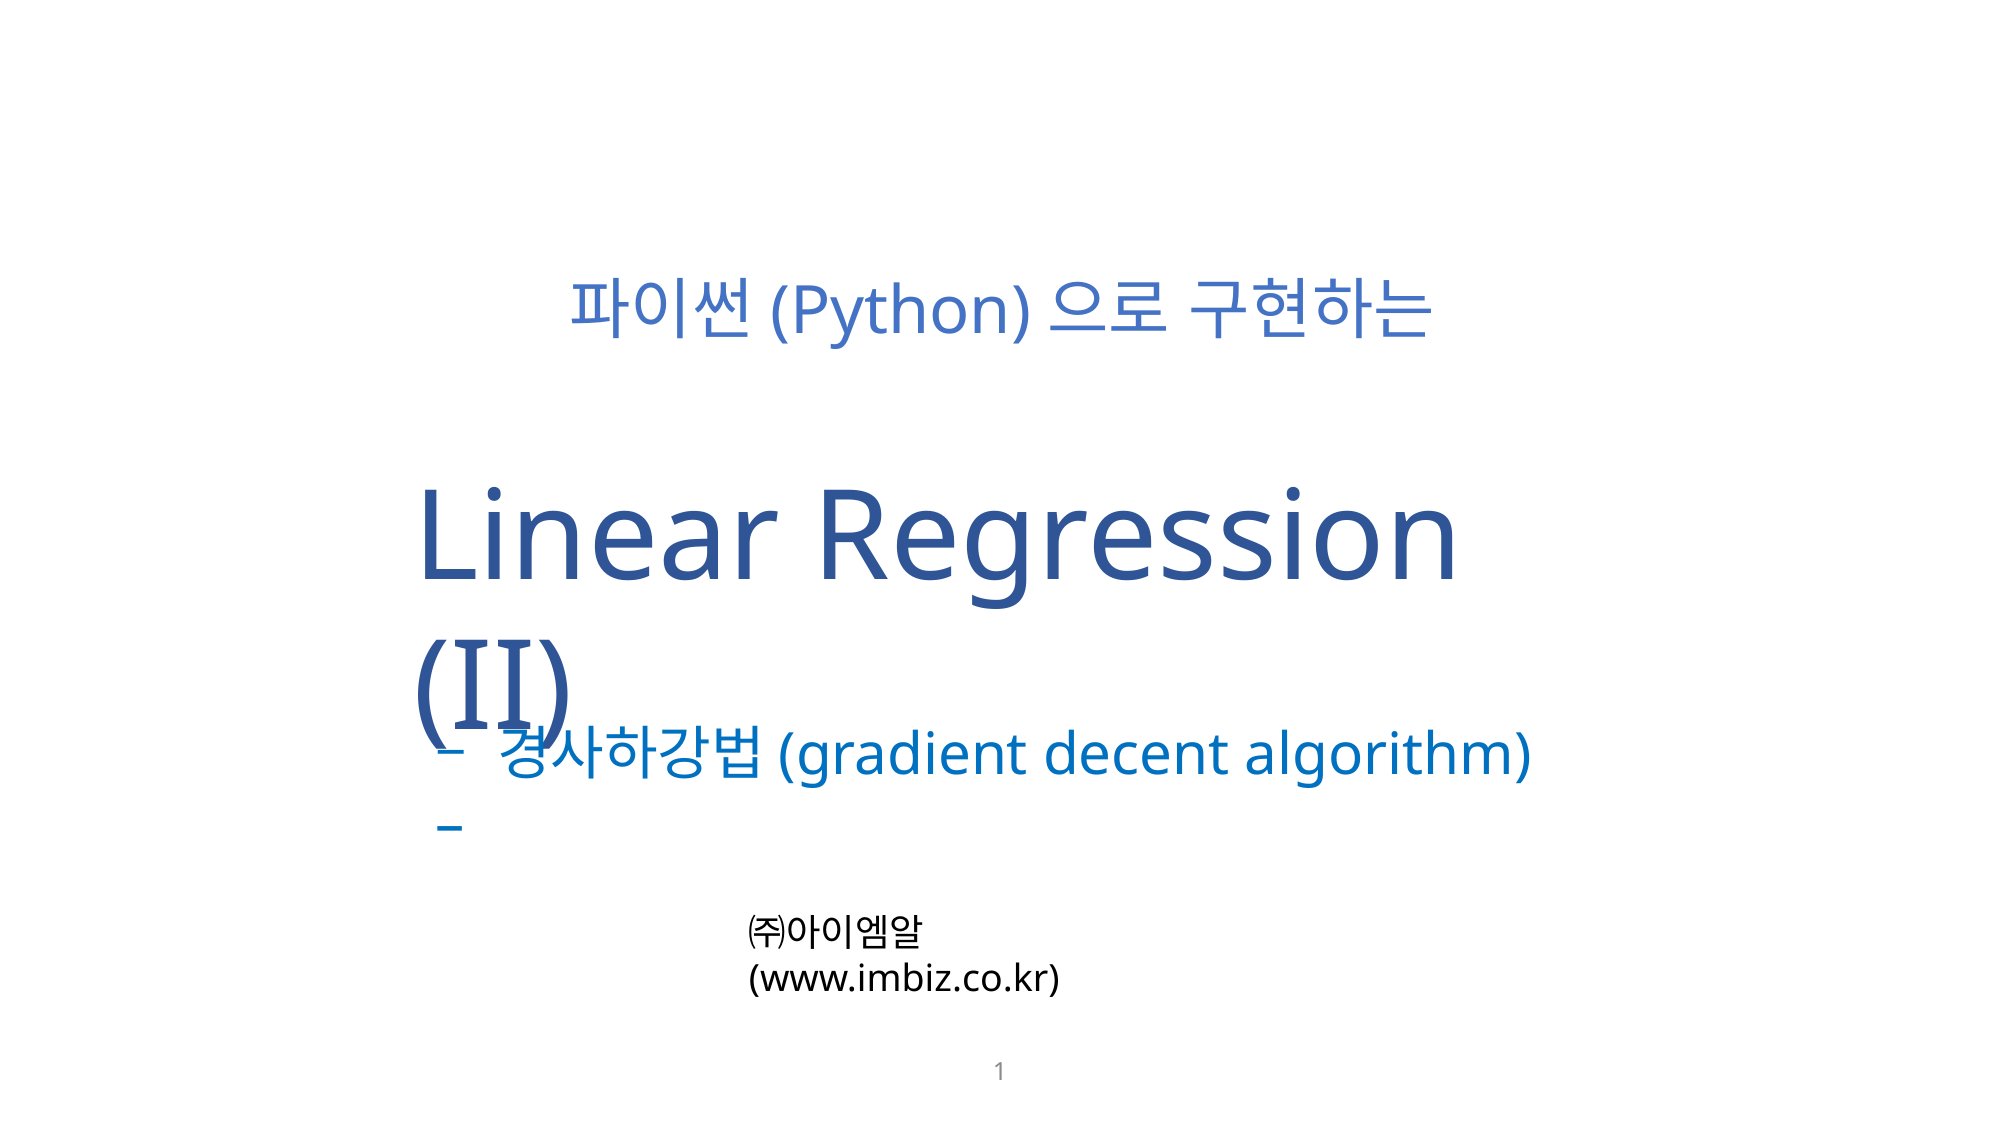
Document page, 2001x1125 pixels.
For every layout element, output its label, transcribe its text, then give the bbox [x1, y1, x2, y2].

text_box Linear Regression (II) [398, 446, 1603, 762]
text_box 파이썬(Python)으로 구현하는 [484, 259, 1521, 355]
footer 1 [662, 1042, 1338, 1103]
text_box ㈜아이엠알 (www.imbiz.co.kr) [733, 902, 1264, 1007]
text_box – 경사하강법(gradient decent algorithm) – [420, 708, 1575, 864]
